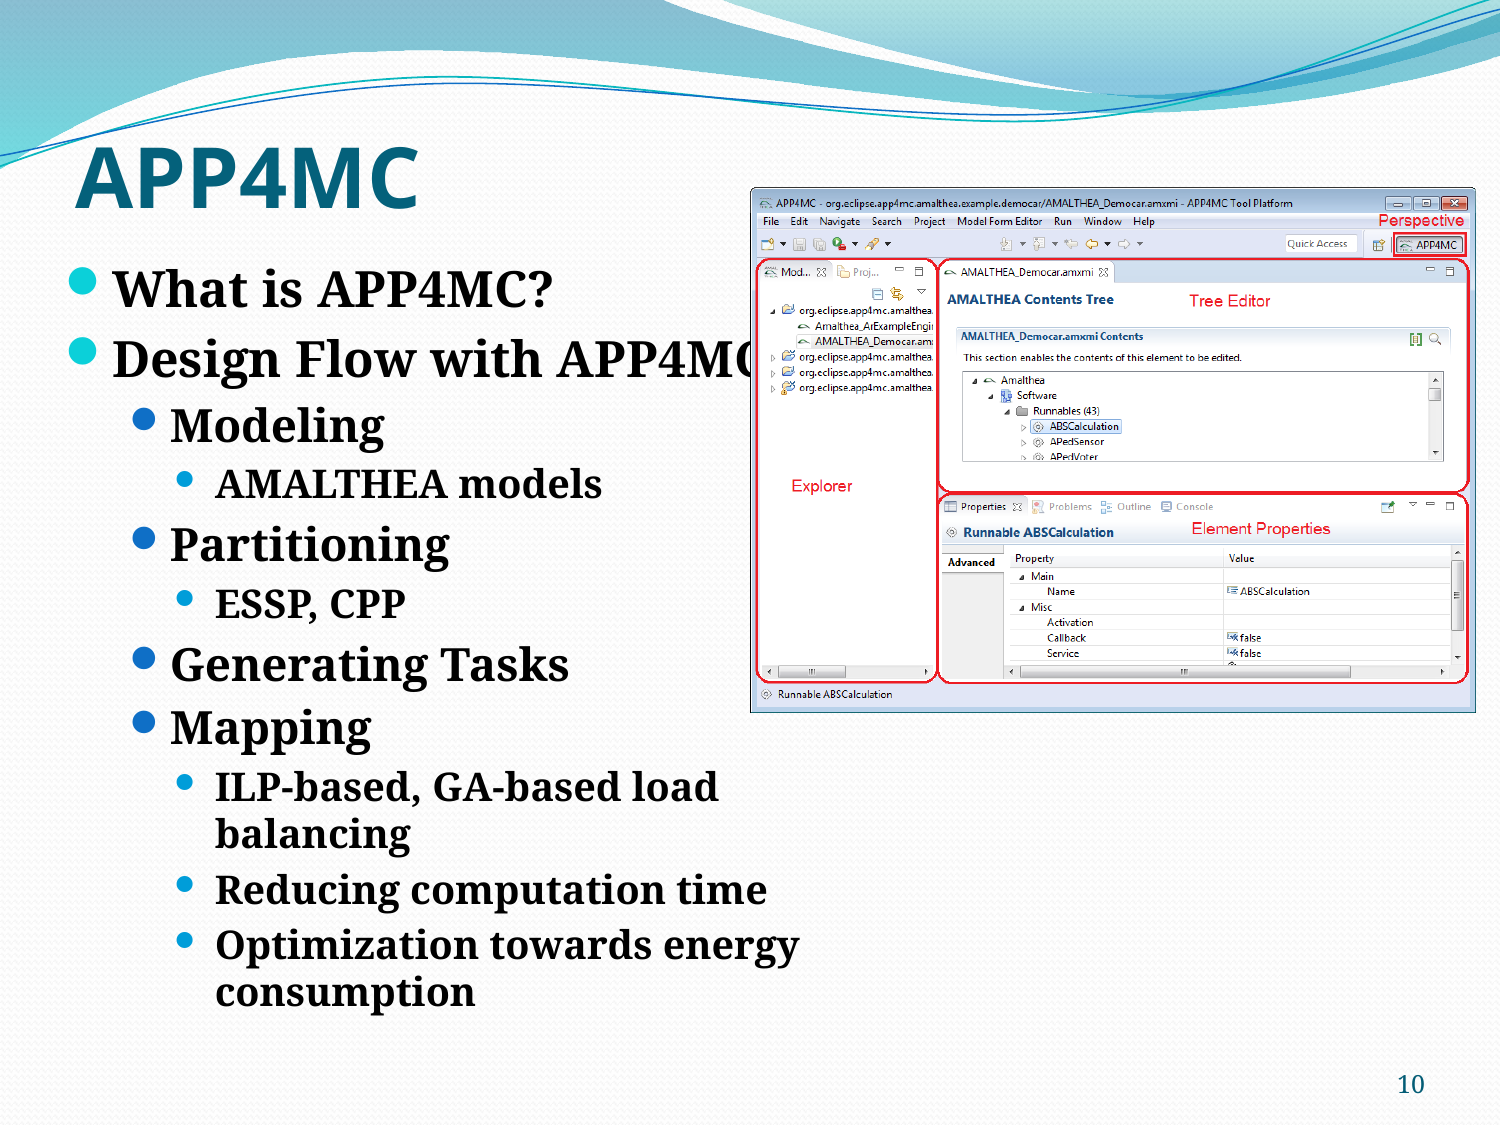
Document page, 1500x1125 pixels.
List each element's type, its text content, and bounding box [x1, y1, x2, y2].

title APP4MC [75, 115, 1425, 225]
slide_number 10 [1299, 1042, 1425, 1103]
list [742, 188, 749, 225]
list What is APP4MC? Design Flow with APP4MC Modeling AMALTHEA models Partitioning ESSP, CPP Generating Tasks Mapping ILP-based, GA-based load balancing Reducing computation time Optimization towards energy consumption [50, 249, 838, 1038]
picture [749, 187, 1476, 713]
slide_number 26 [742, 249, 838, 725]
